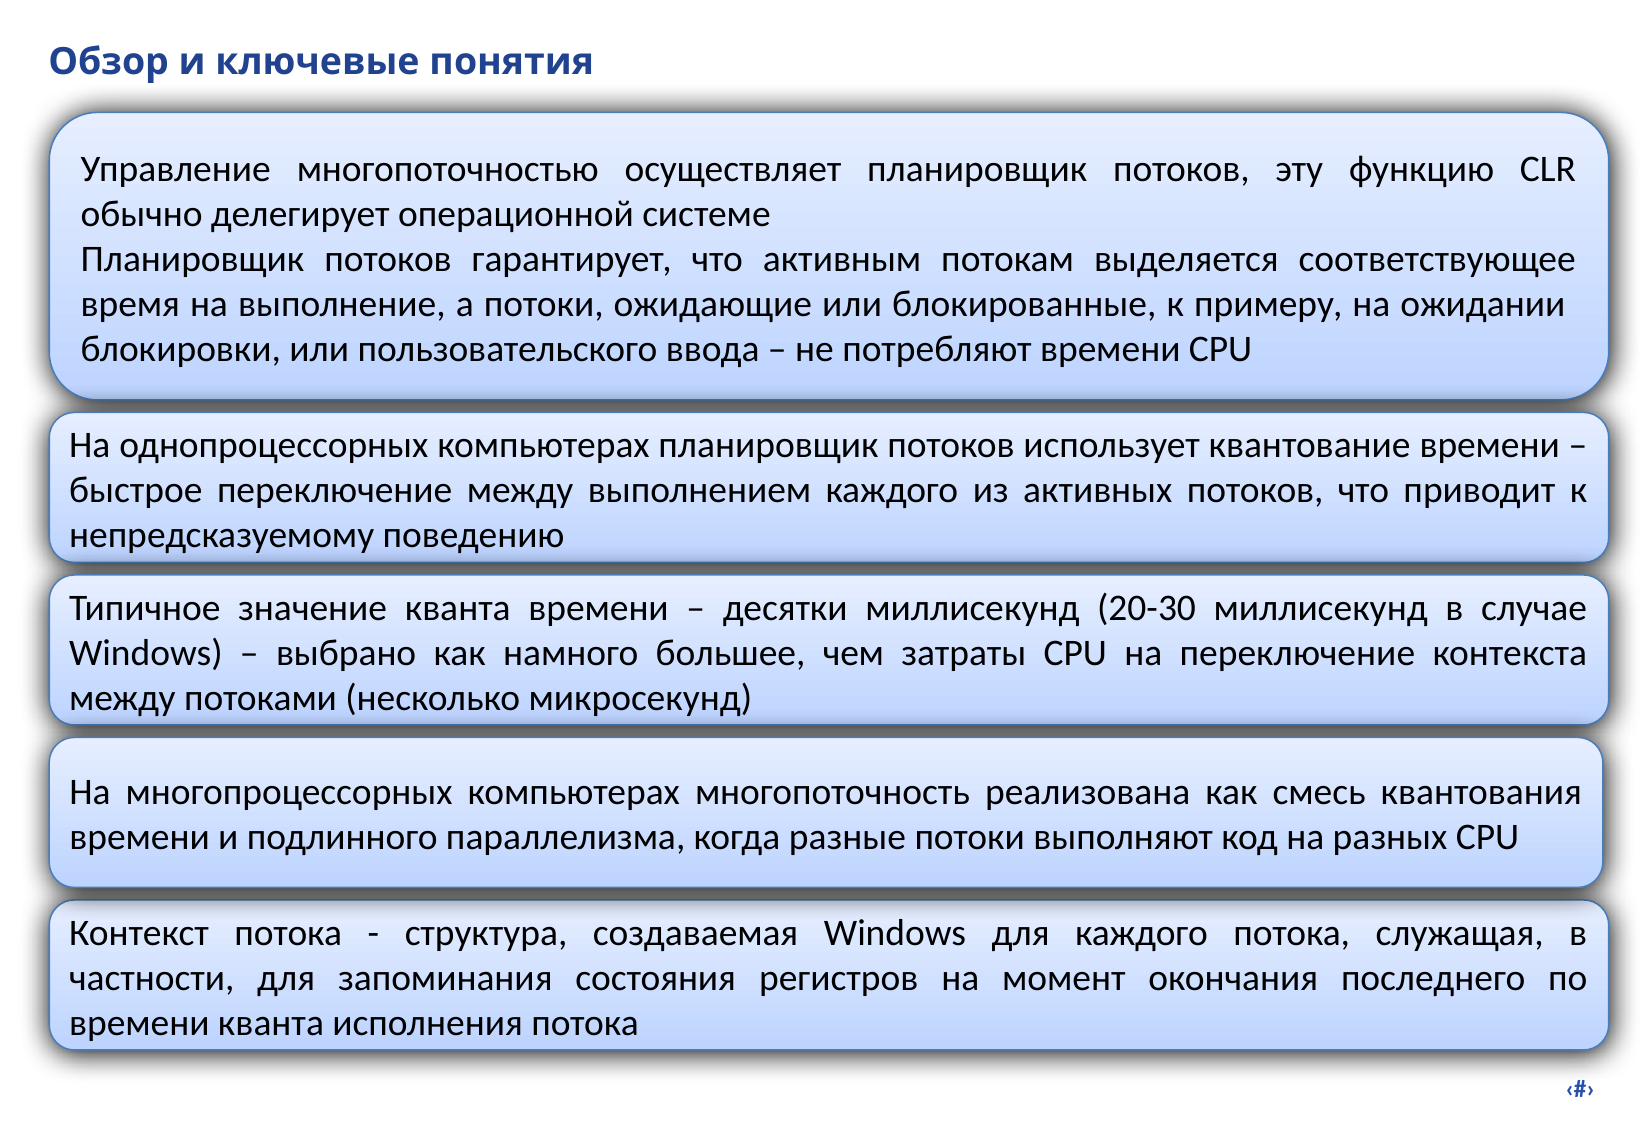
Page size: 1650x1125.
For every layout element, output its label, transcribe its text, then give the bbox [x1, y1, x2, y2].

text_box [48, 737, 1604, 888]
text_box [48, 112, 1609, 401]
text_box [48, 410, 1609, 564]
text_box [48, 898, 1609, 1052]
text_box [48, 573, 1609, 727]
title Обзор и ключевые понятия [40, 28, 1617, 90]
